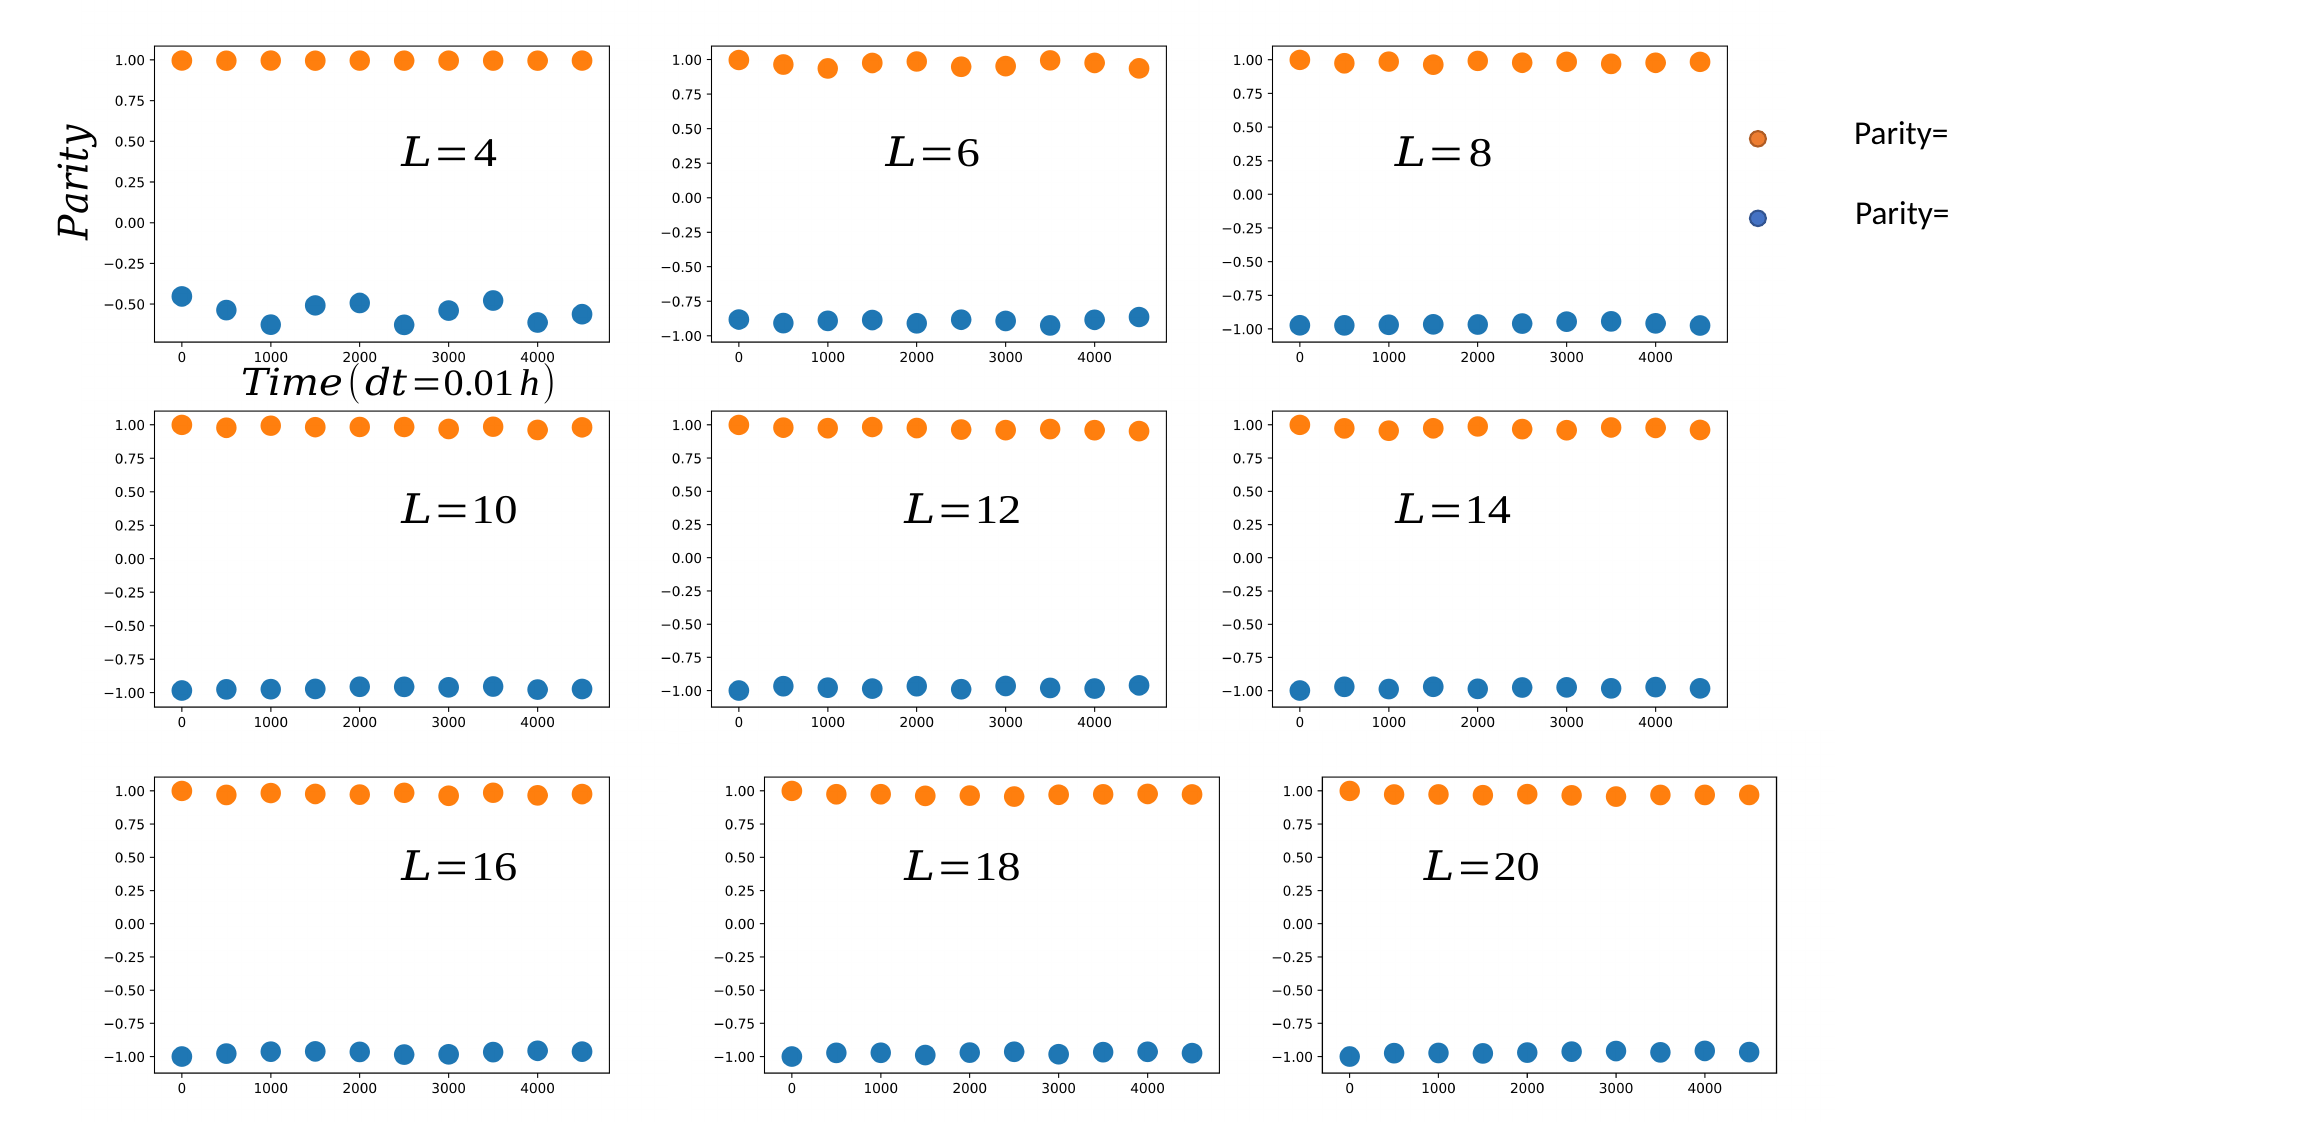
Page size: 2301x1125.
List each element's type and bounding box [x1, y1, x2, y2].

picture [81, 0, 1835, 1122]
